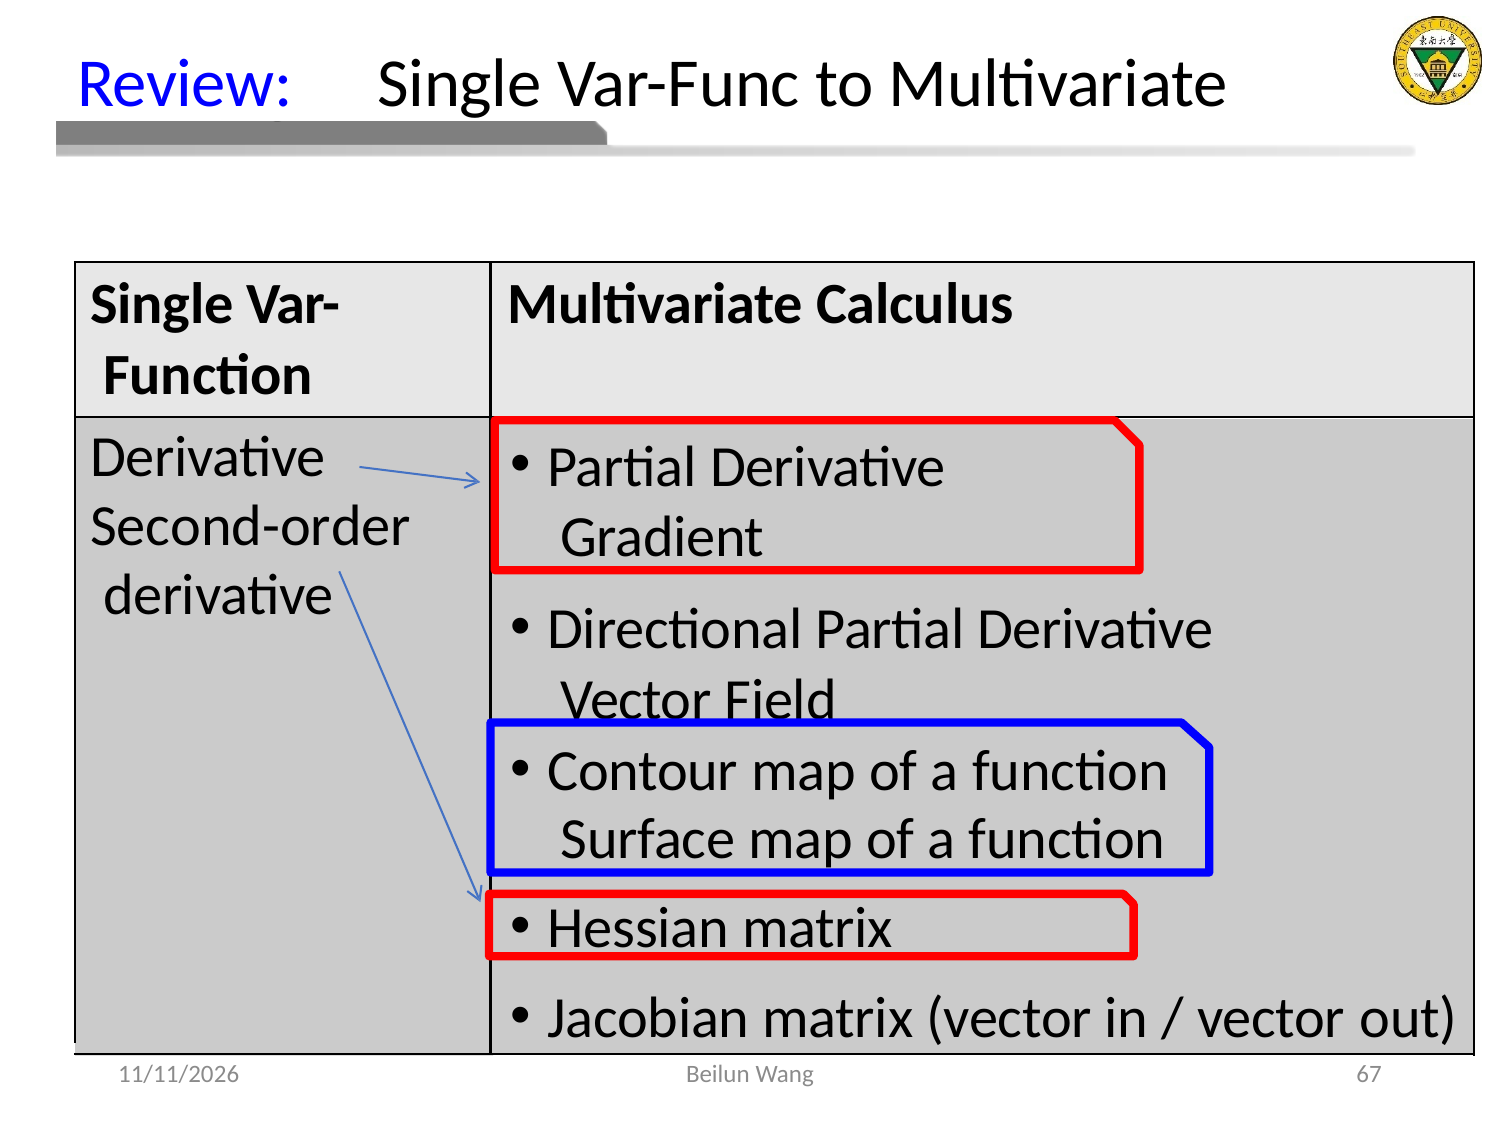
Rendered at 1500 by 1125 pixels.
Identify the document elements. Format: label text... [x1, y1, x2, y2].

text_box [489, 893, 1134, 957]
text_box Partial Derivative Gradient Directional Partial Derivative Vector Field Contour map of a function Surface map of a function Hessian matrix Jacobian matrix (vector in / vector out) [116, 426, 1468, 1050]
text_box [494, 420, 1140, 571]
text_box [491, 263, 1473, 417]
slide_number 67 [1059, 1054, 1397, 1103]
text_box [75, 263, 490, 417]
picture [1397, 16, 1482, 105]
text_box [490, 722, 1210, 873]
text_box [491, 419, 1473, 1053]
text_box [359, 465, 481, 489]
picture [55, 121, 1420, 160]
text_box Derivative Second-order derivative [87, 418, 413, 629]
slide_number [103, 1056, 441, 1103]
text_box Review: Single Var-Func to Multivariate [74, 12, 1397, 121]
footer Beilun Wang [496, 1054, 1004, 1103]
text_box [75, 418, 490, 1053]
text_box Single Var- Multivariate Calculus Function [87, 263, 1020, 406]
text_box [338, 570, 483, 903]
